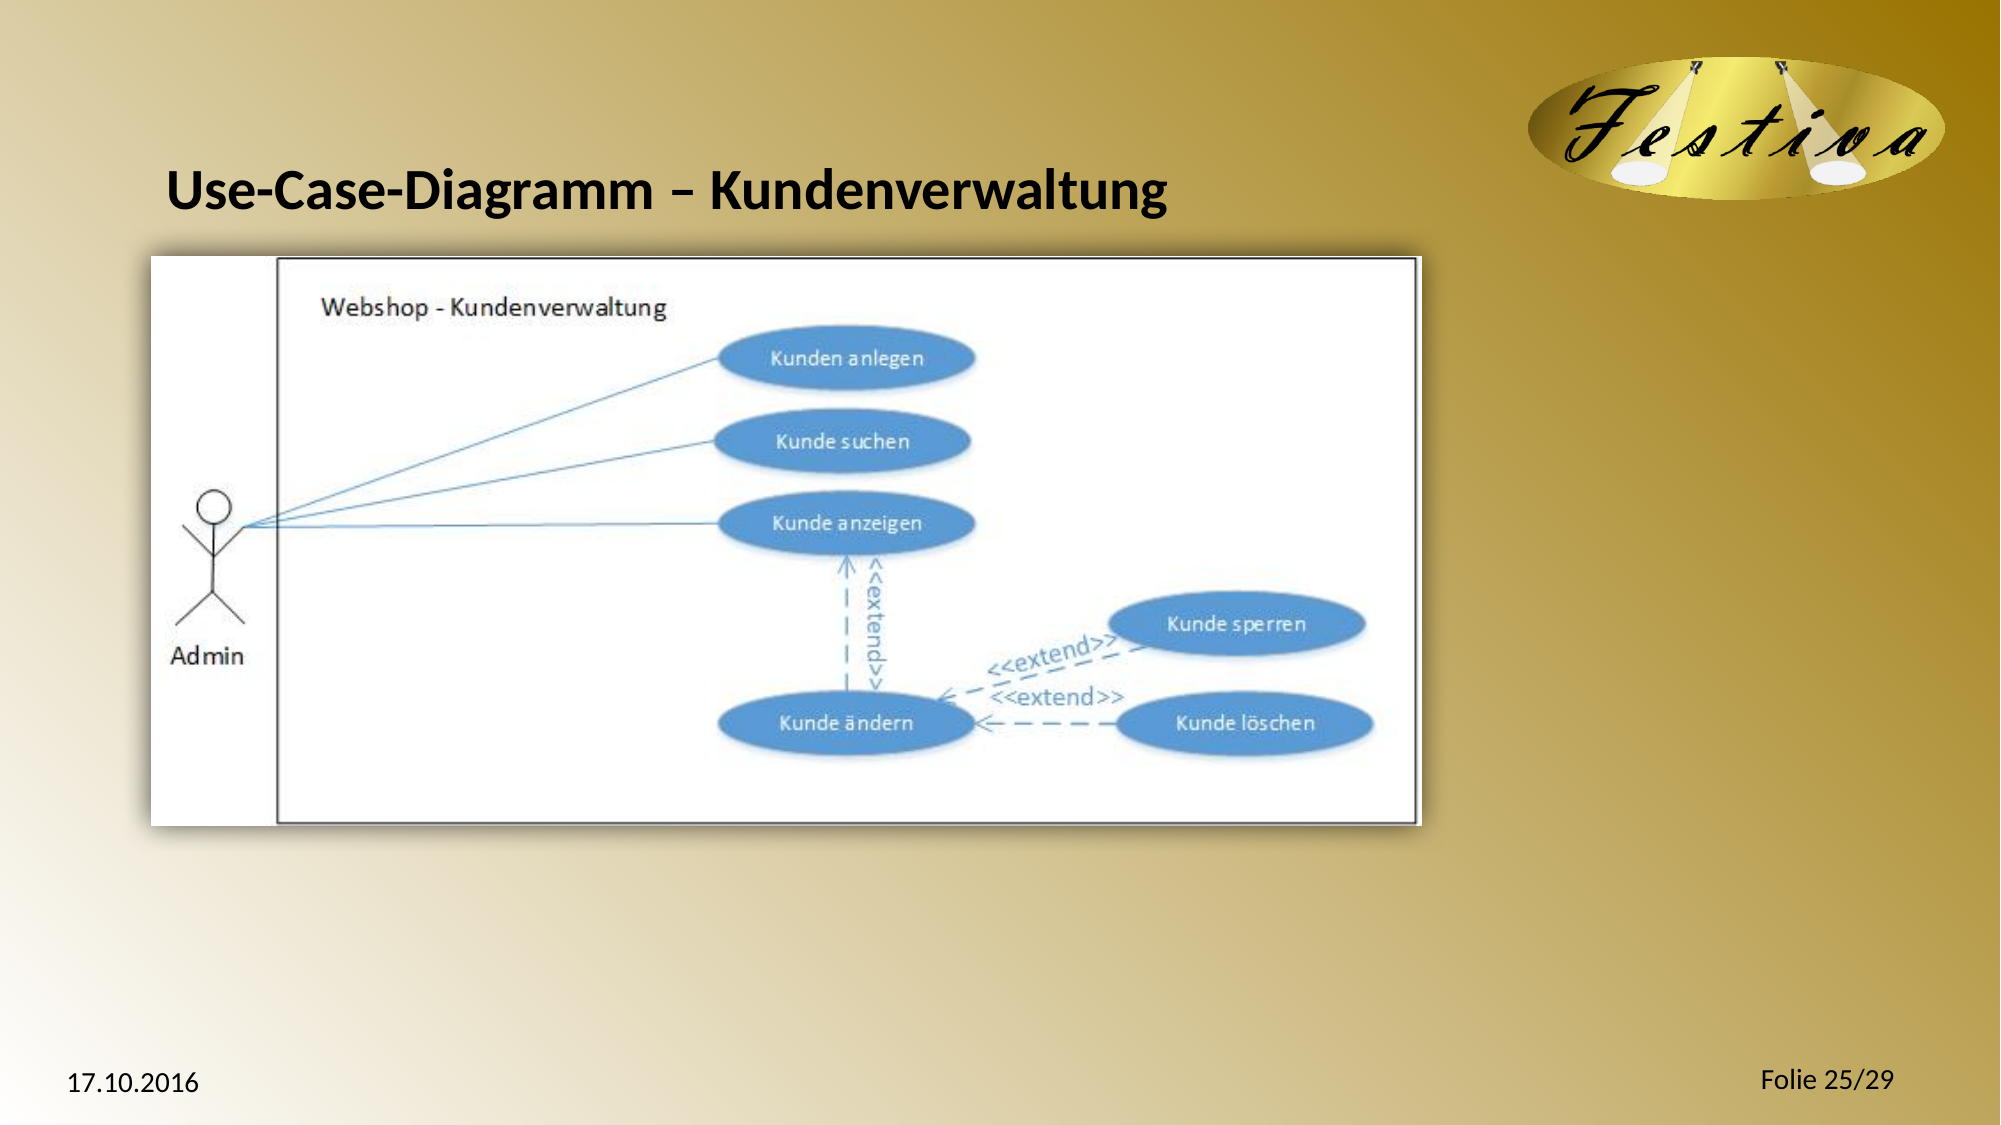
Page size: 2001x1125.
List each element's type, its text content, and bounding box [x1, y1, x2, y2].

text_box Use-Case-Diagramm – Kundenverwaltung [151, 144, 1256, 229]
picture [151, 256, 1422, 826]
picture [1522, 49, 1958, 209]
